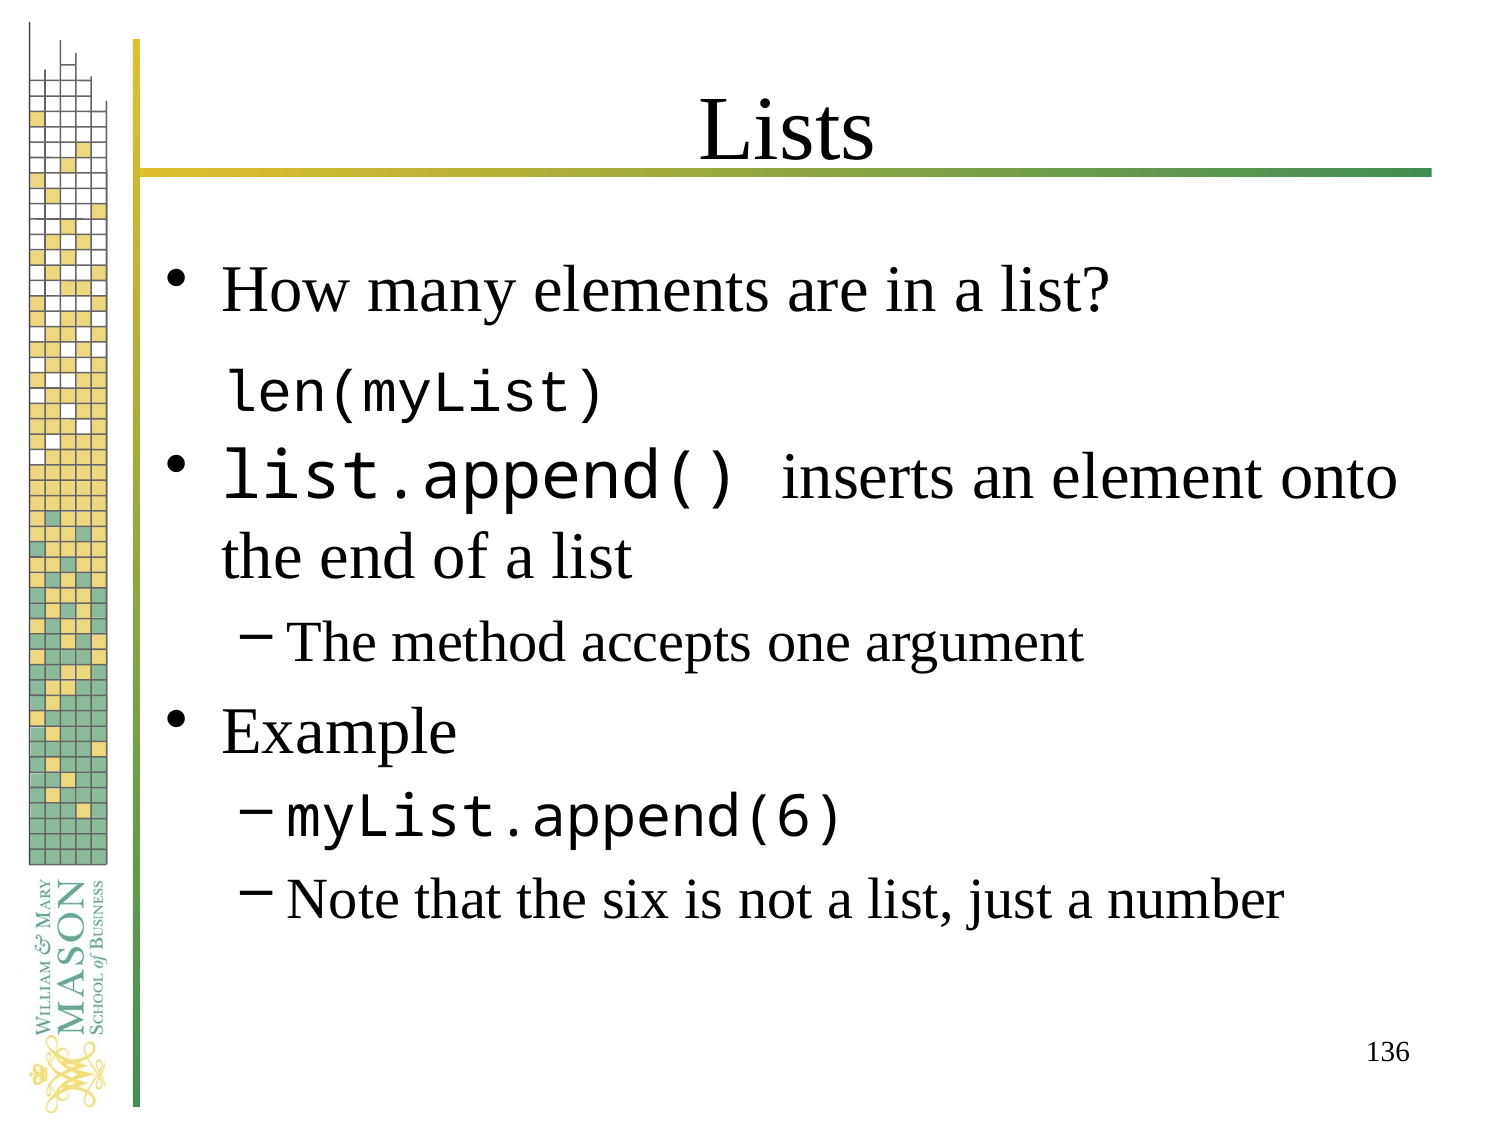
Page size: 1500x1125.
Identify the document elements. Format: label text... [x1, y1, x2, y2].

title Lists [150, 45, 1425, 200]
slide_number 136 [1048, 1024, 1426, 1103]
list How many elements are in a list? list.append() inserts an element onto the end of a list The method accepts one argument Example myList.append(6) Note that the six is not a list, just a number [150, 237, 1425, 1005]
text_box len(myList) [207, 345, 623, 431]
table_cell != [29, 879, 107, 1113]
